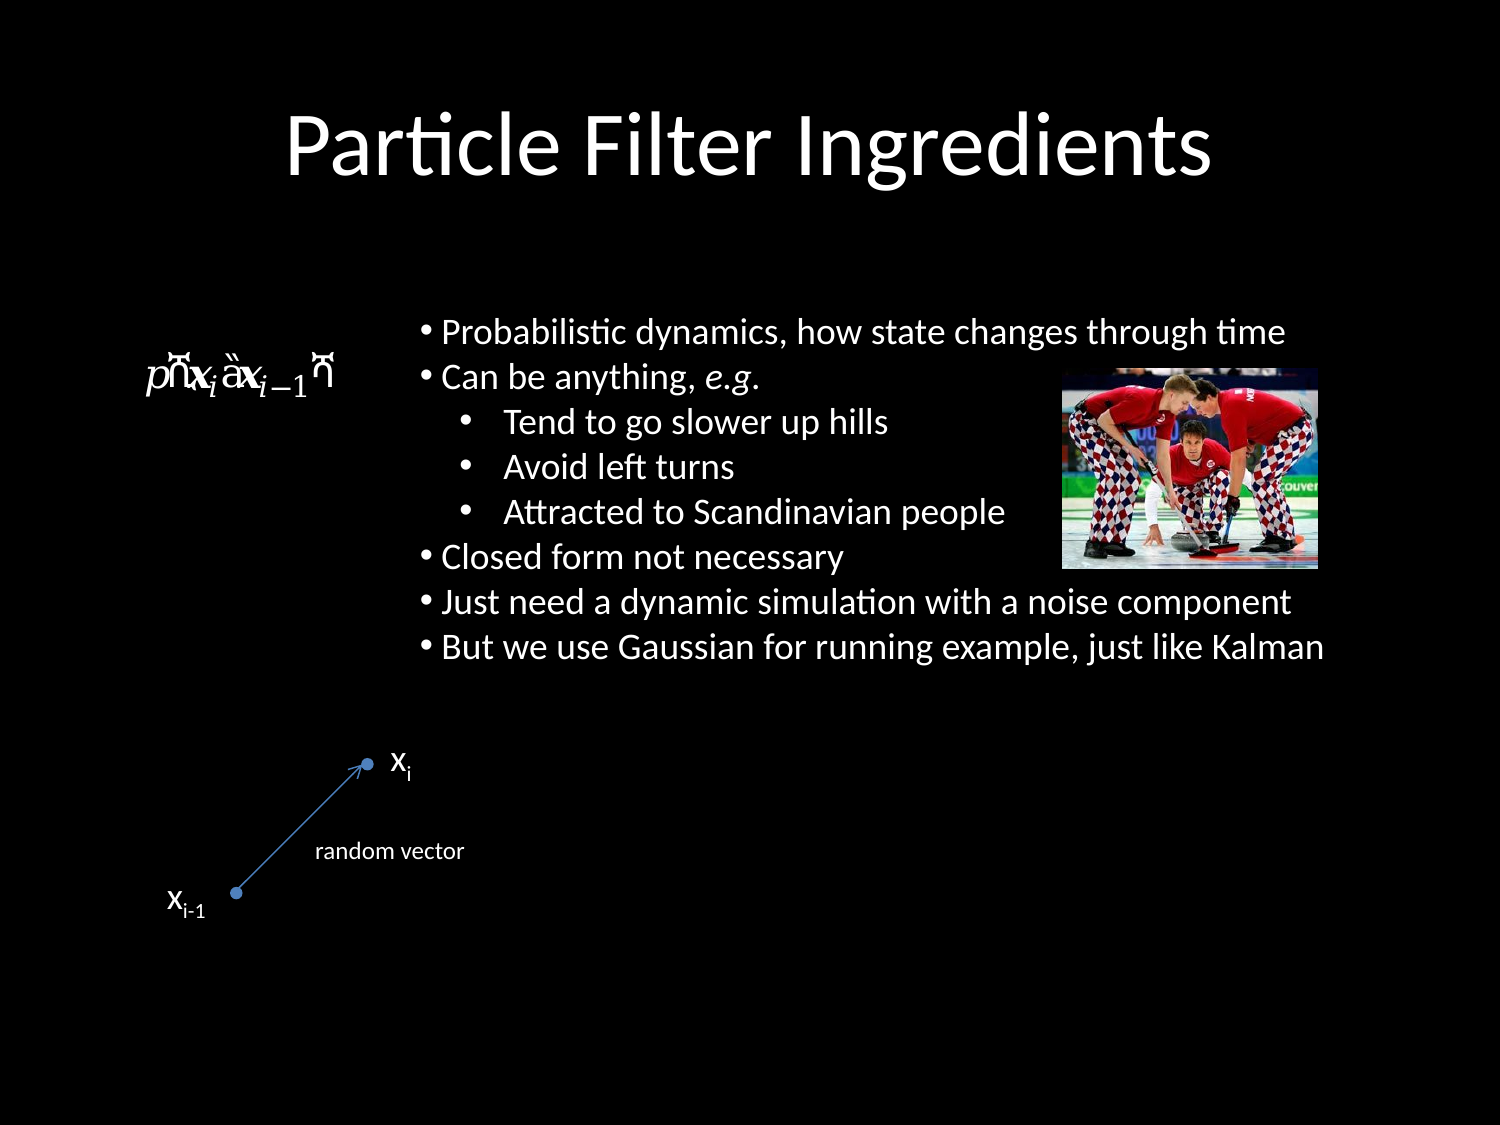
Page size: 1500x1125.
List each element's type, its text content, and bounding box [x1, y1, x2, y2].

title Particle Filter Ingredients [75, 45, 1425, 233]
picture [1062, 368, 1318, 570]
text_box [237, 764, 363, 890]
text_box random vector [366, 826, 481, 872]
text_box Probabilistic dynamics, how state changes through time Can be anything, e.g. Tend to go slower up hills Avoid left turns Attracted to Scandinavian people Closed form not necessary Just need a dynamic simulation with a noise component But we use Gaussian for running example, just like Kalman [405, 299, 1342, 675]
text_box xi [375, 726, 427, 793]
text_box xi-1 [152, 864, 221, 931]
text_box [227, 885, 243, 902]
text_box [0, 349, 720, 426]
text_box [359, 755, 375, 773]
